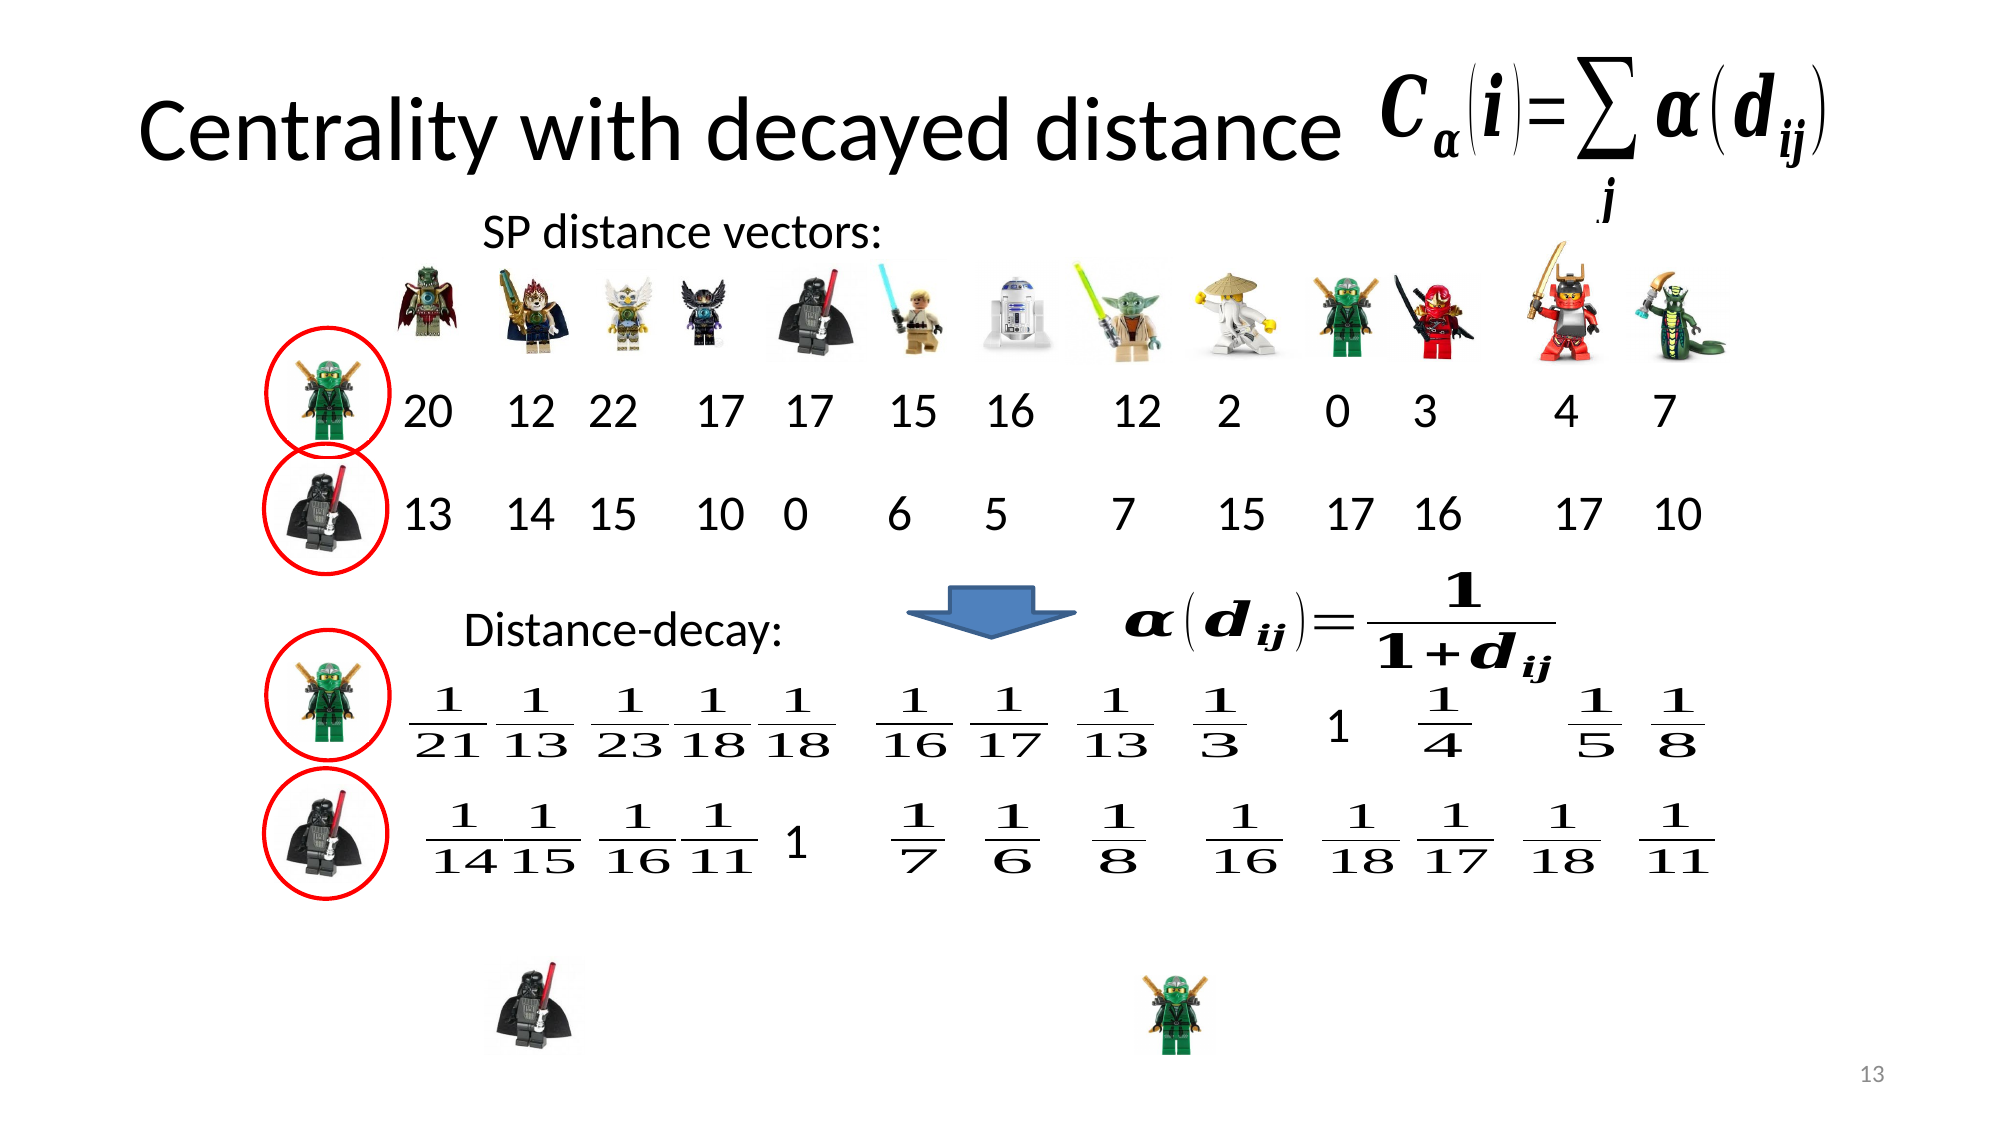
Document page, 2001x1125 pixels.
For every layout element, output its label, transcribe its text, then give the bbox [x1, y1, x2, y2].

text_box Distance-decay: [448, 589, 800, 628]
title Centrality with decayed distance [103, 30, 1403, 218]
text_box SP distance vectors: [467, 190, 899, 256]
picture [1497, 240, 1637, 257]
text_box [1021, 962, 1455, 1055]
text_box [263, 629, 1719, 900]
text_box [906, 585, 1077, 628]
slide_number 13 [1433, 1042, 1900, 1103]
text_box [266, 257, 1730, 459]
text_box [263, 443, 1718, 575]
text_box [375, 956, 809, 1055]
